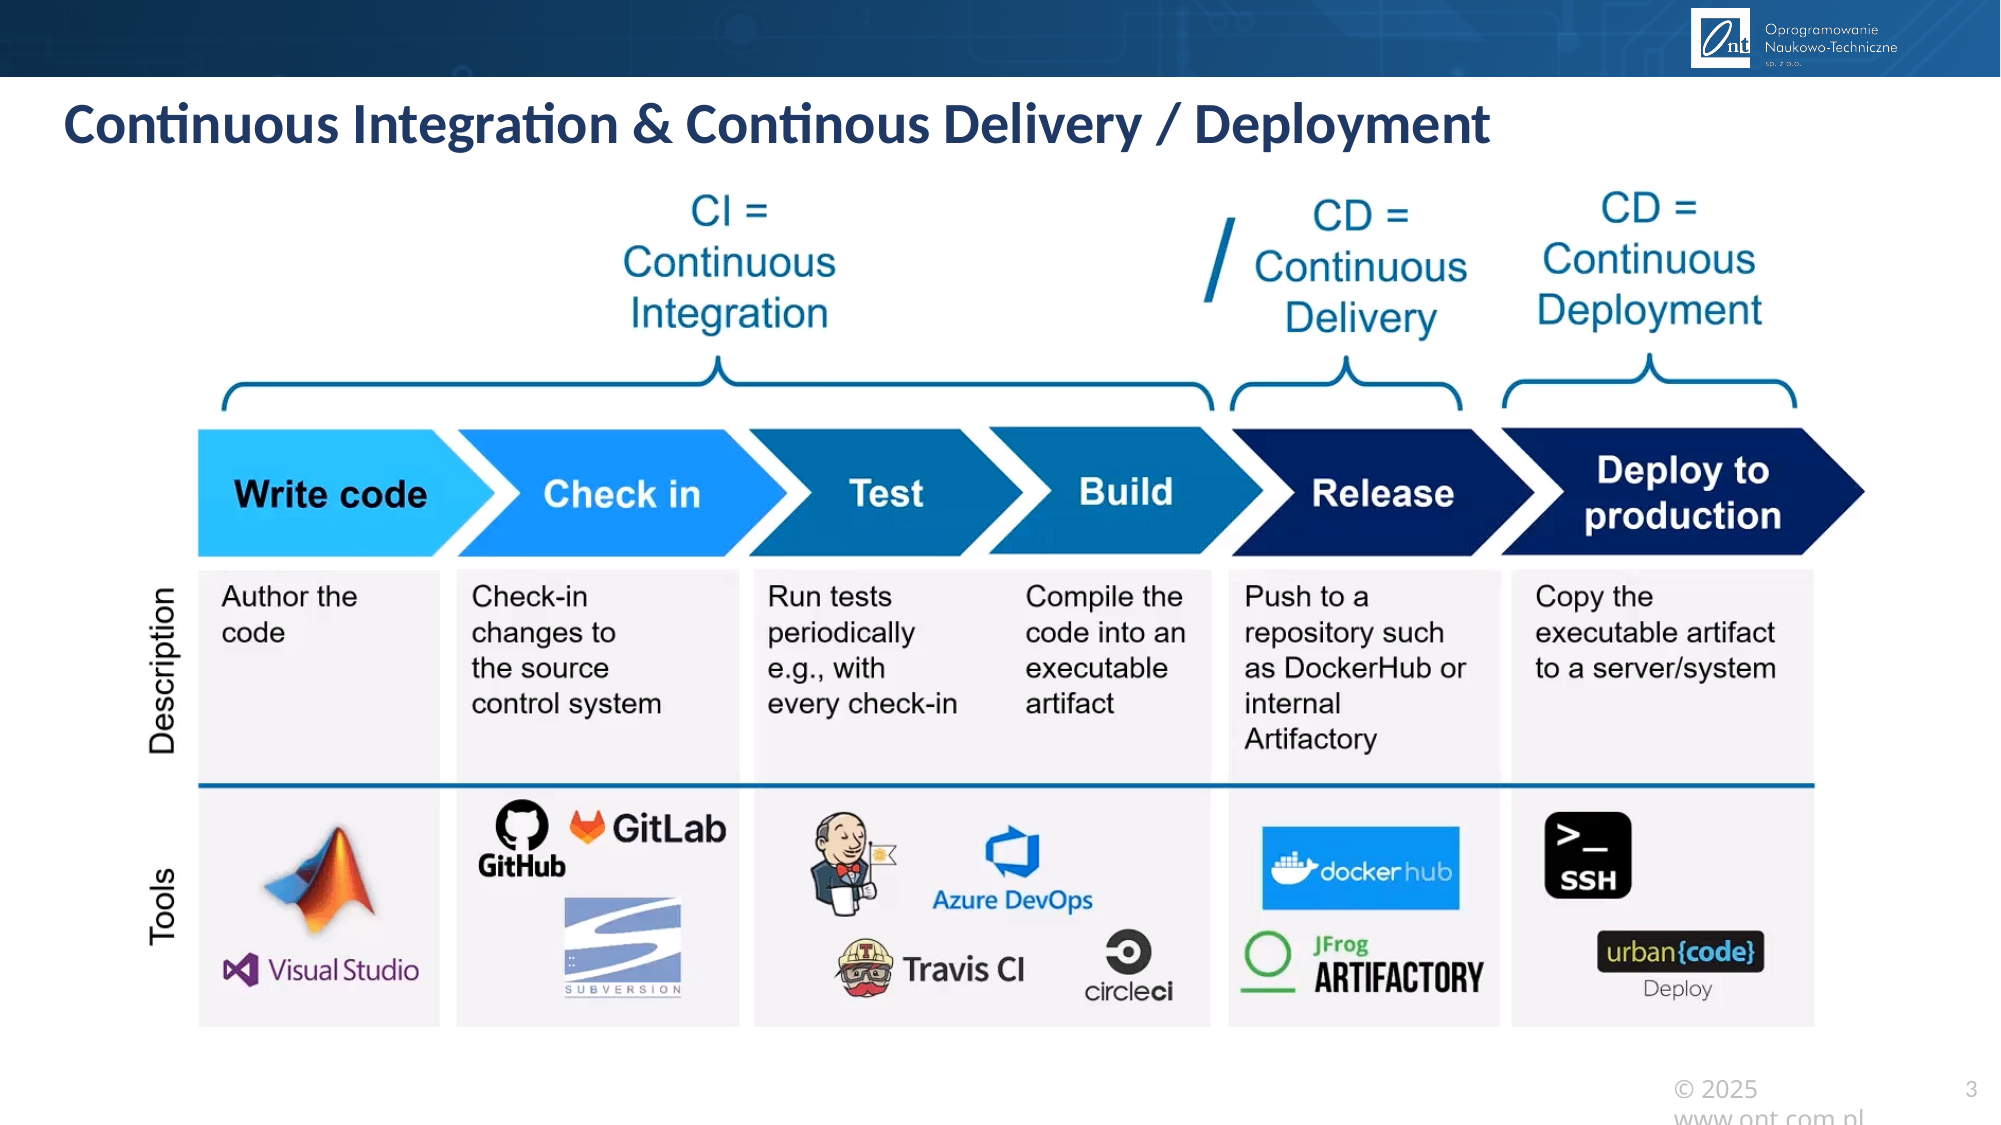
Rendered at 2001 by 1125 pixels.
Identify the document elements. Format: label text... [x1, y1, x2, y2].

list Continuous Integration & Continous Delivery / Deployment [49, 78, 1951, 164]
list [120, 187, 1880, 1047]
picture [0, 0, 2001, 77]
